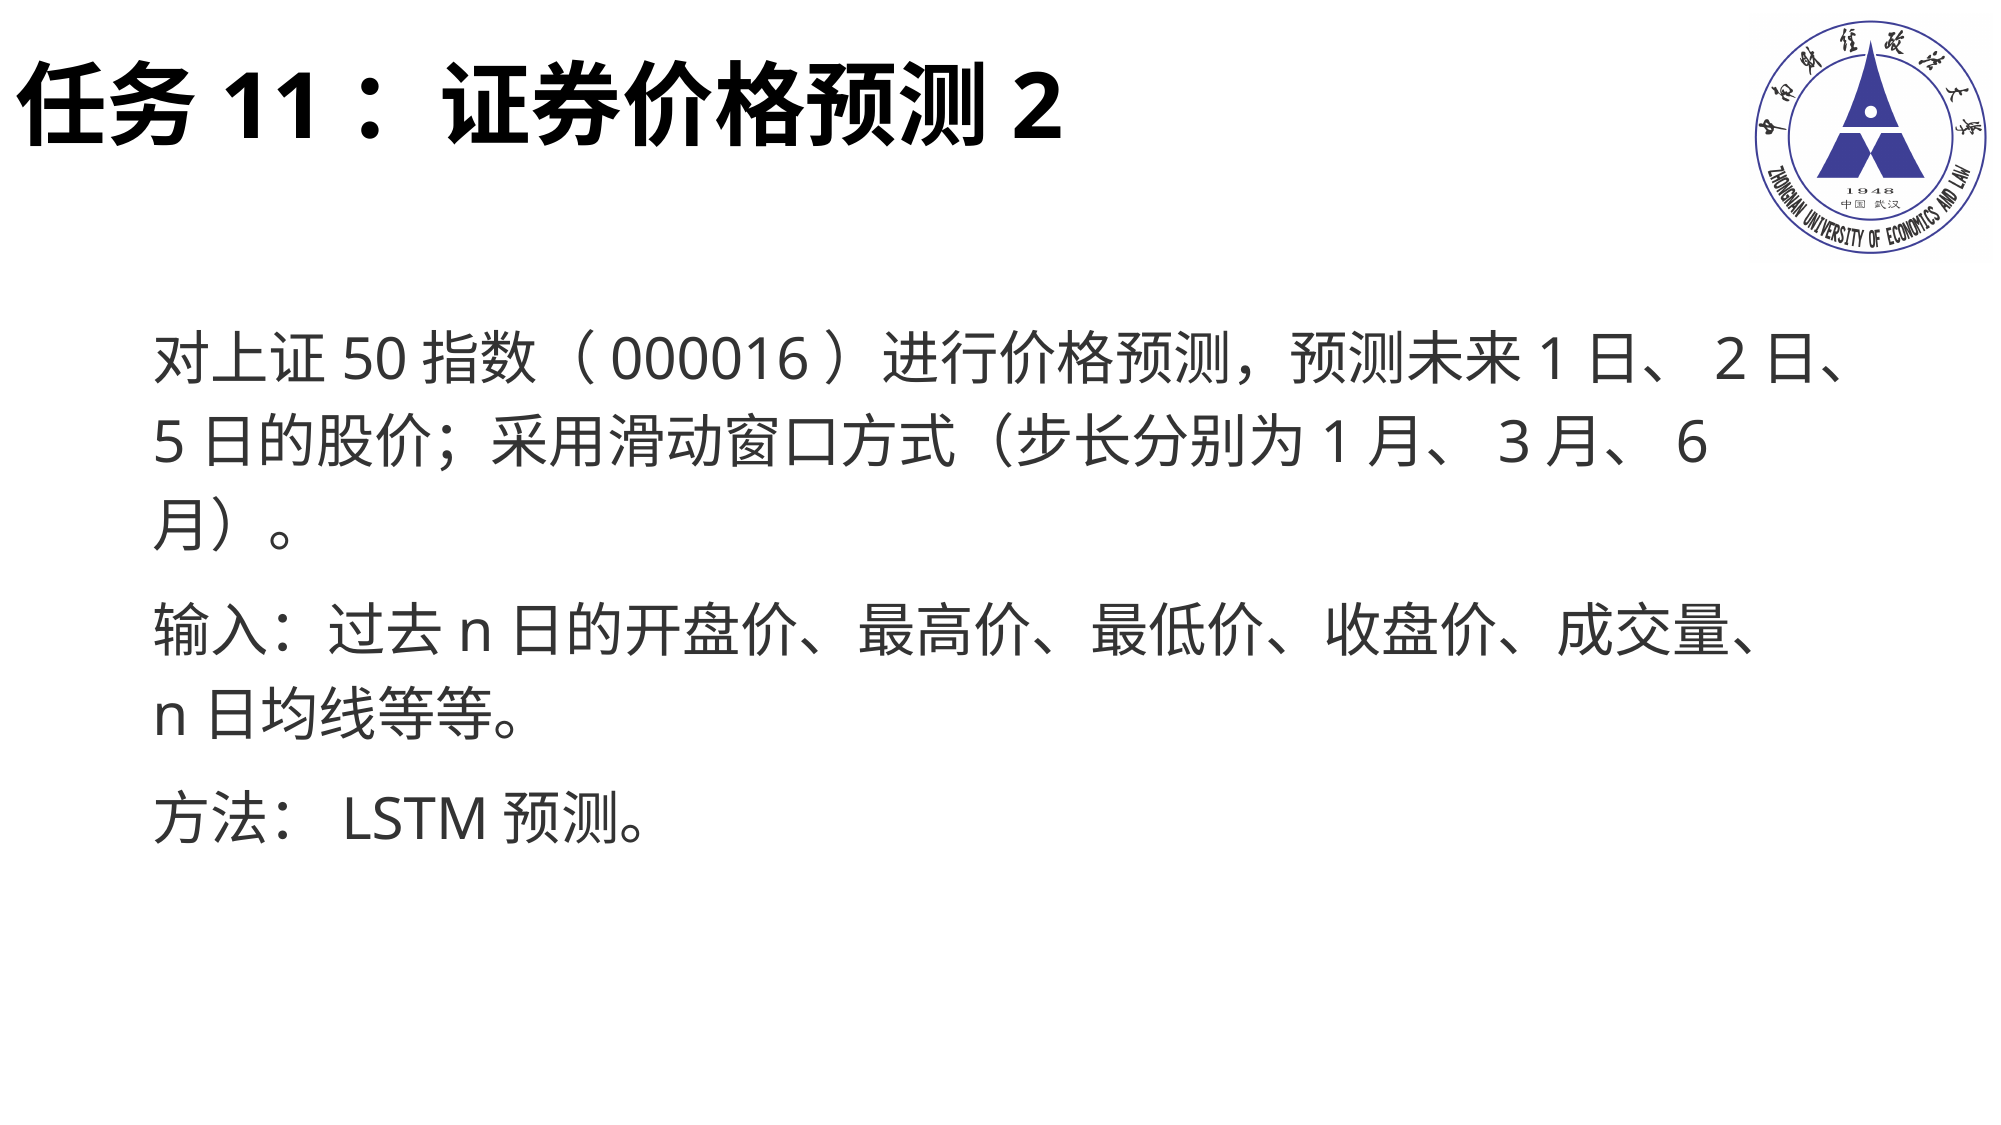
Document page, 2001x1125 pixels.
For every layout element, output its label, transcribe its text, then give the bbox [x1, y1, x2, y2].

list 对上证50指数（000016）进行价格预测，预测未来1日、2日、5日的股价；采用滑动窗口方式（步长分别为1月、3月、6月）。 输入：过去n日的开盘价、最高价、最低价、收盘价、成交量、n日均线等等。 方法：LSTM预测。 [137, 299, 1837, 1008]
picture [1749, 13, 1993, 263]
title 任务11：证券价格预测2 [0, 0, 1725, 218]
